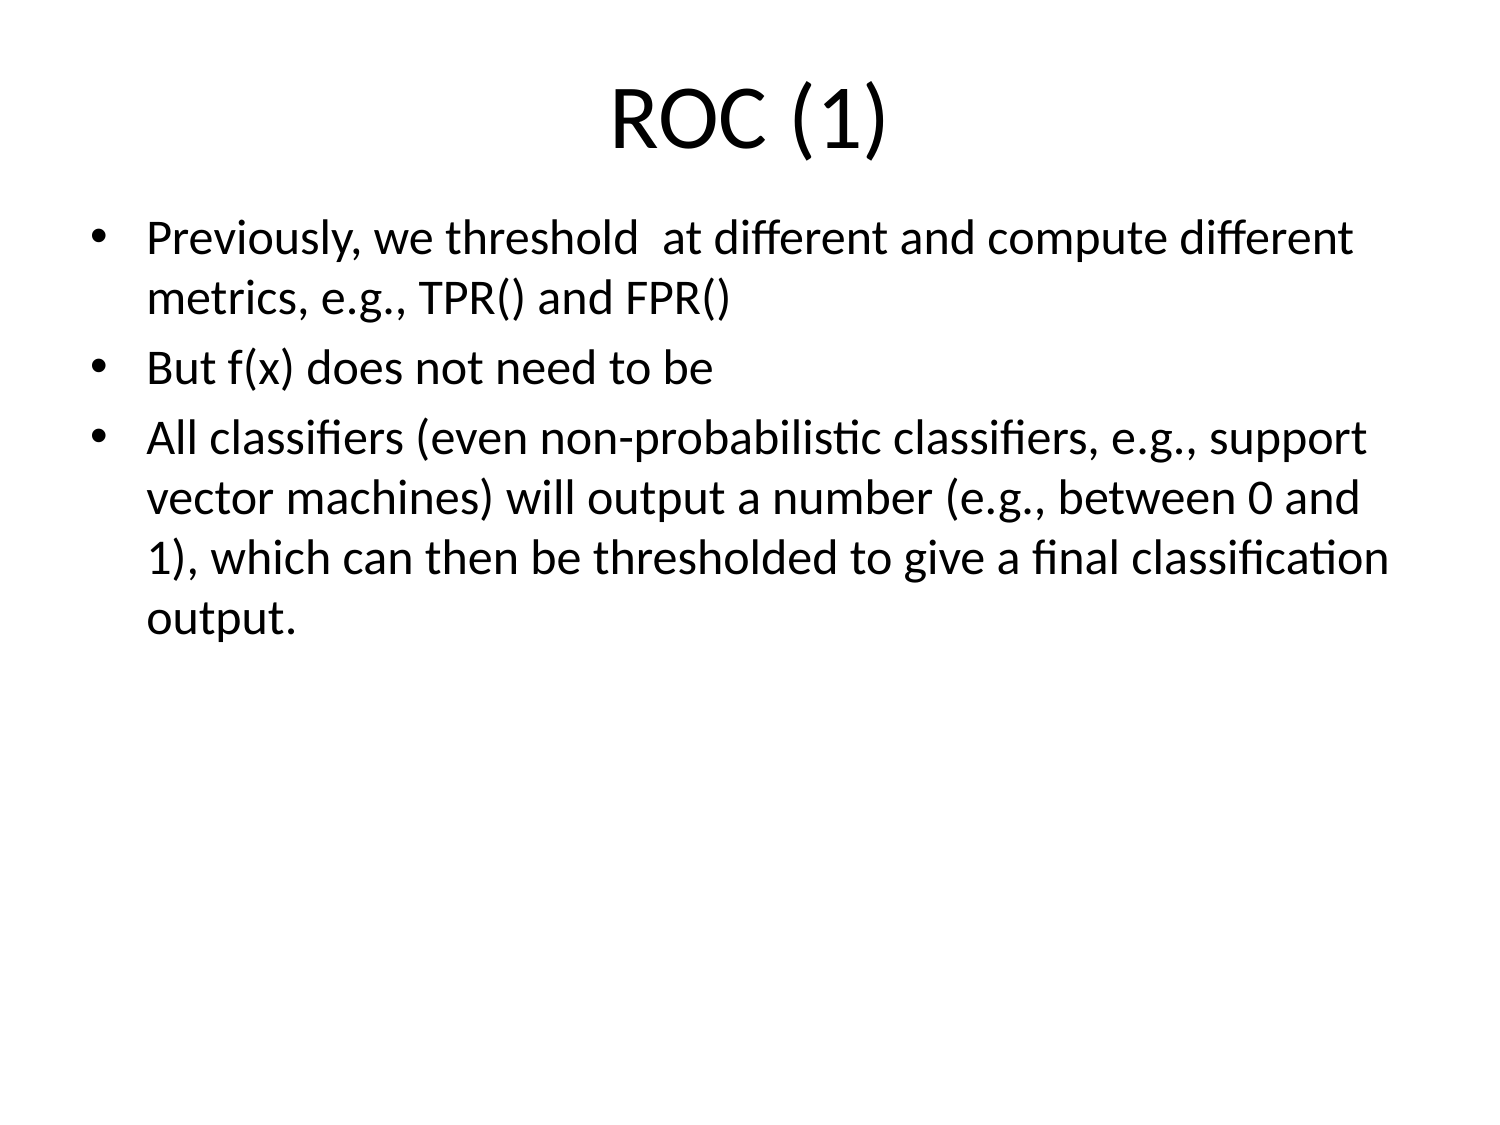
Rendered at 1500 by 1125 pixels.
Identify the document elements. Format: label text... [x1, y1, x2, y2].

title ROC (1) [75, 18, 1425, 206]
